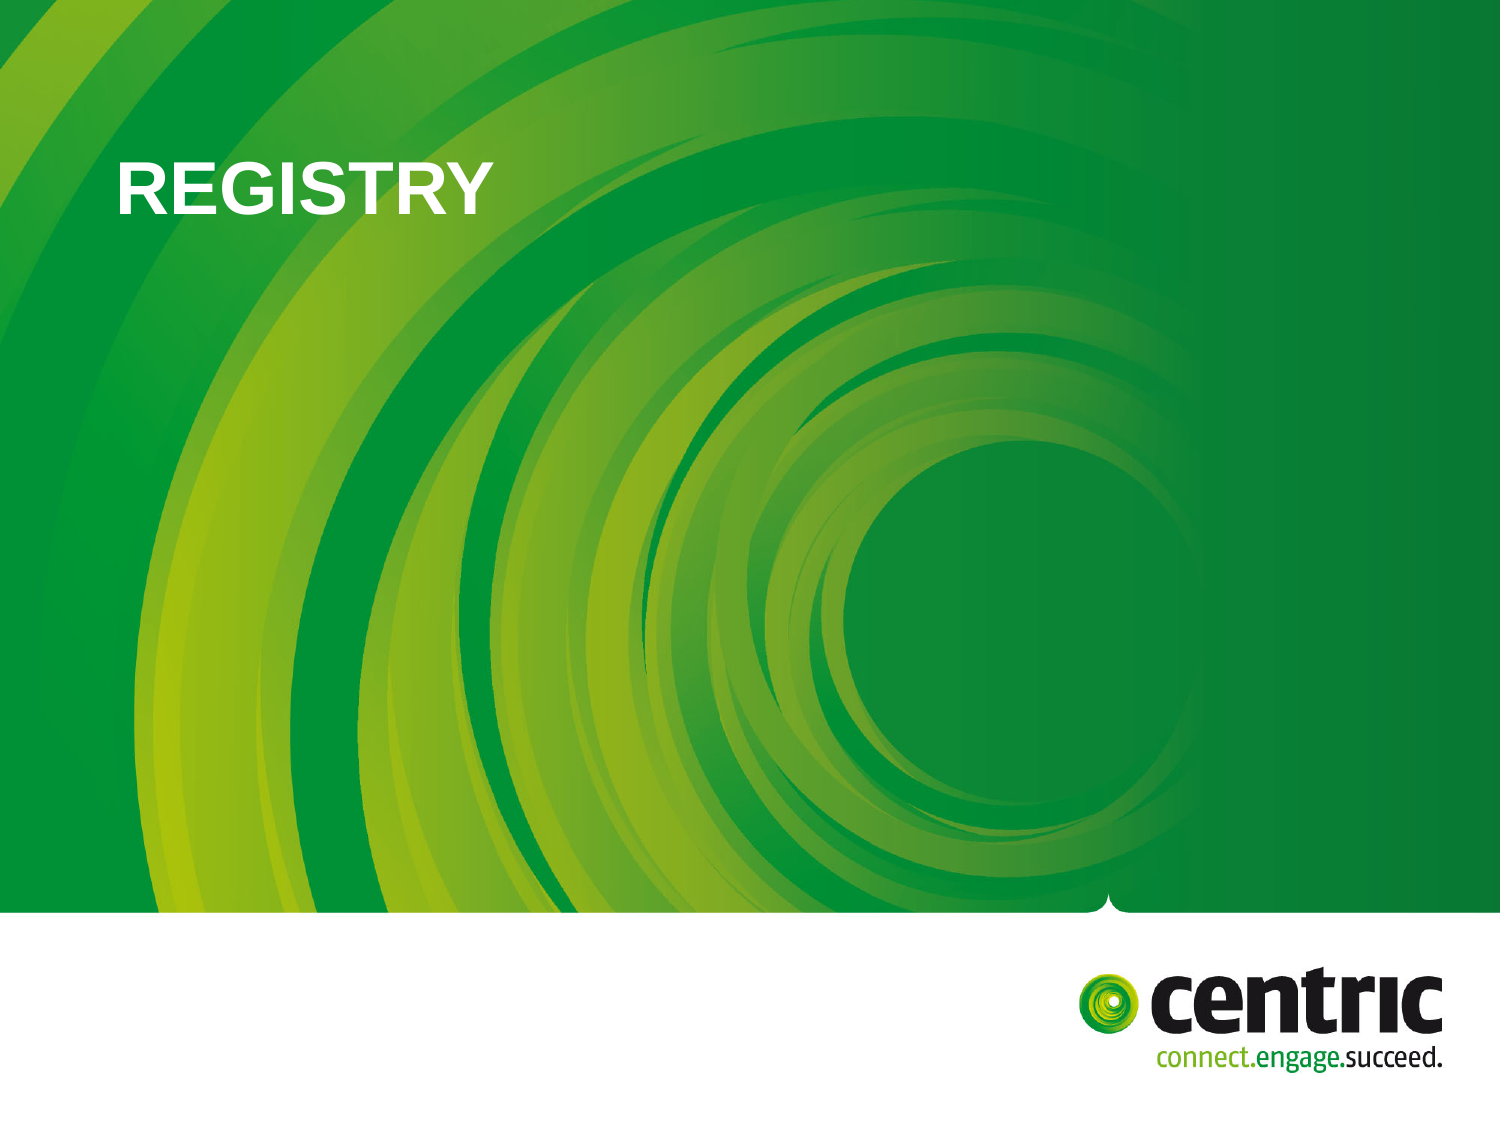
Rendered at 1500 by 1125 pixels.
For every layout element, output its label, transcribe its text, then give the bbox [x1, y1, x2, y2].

picture [0, 0, 1500, 1125]
title REGISTRY [100, 106, 1376, 348]
